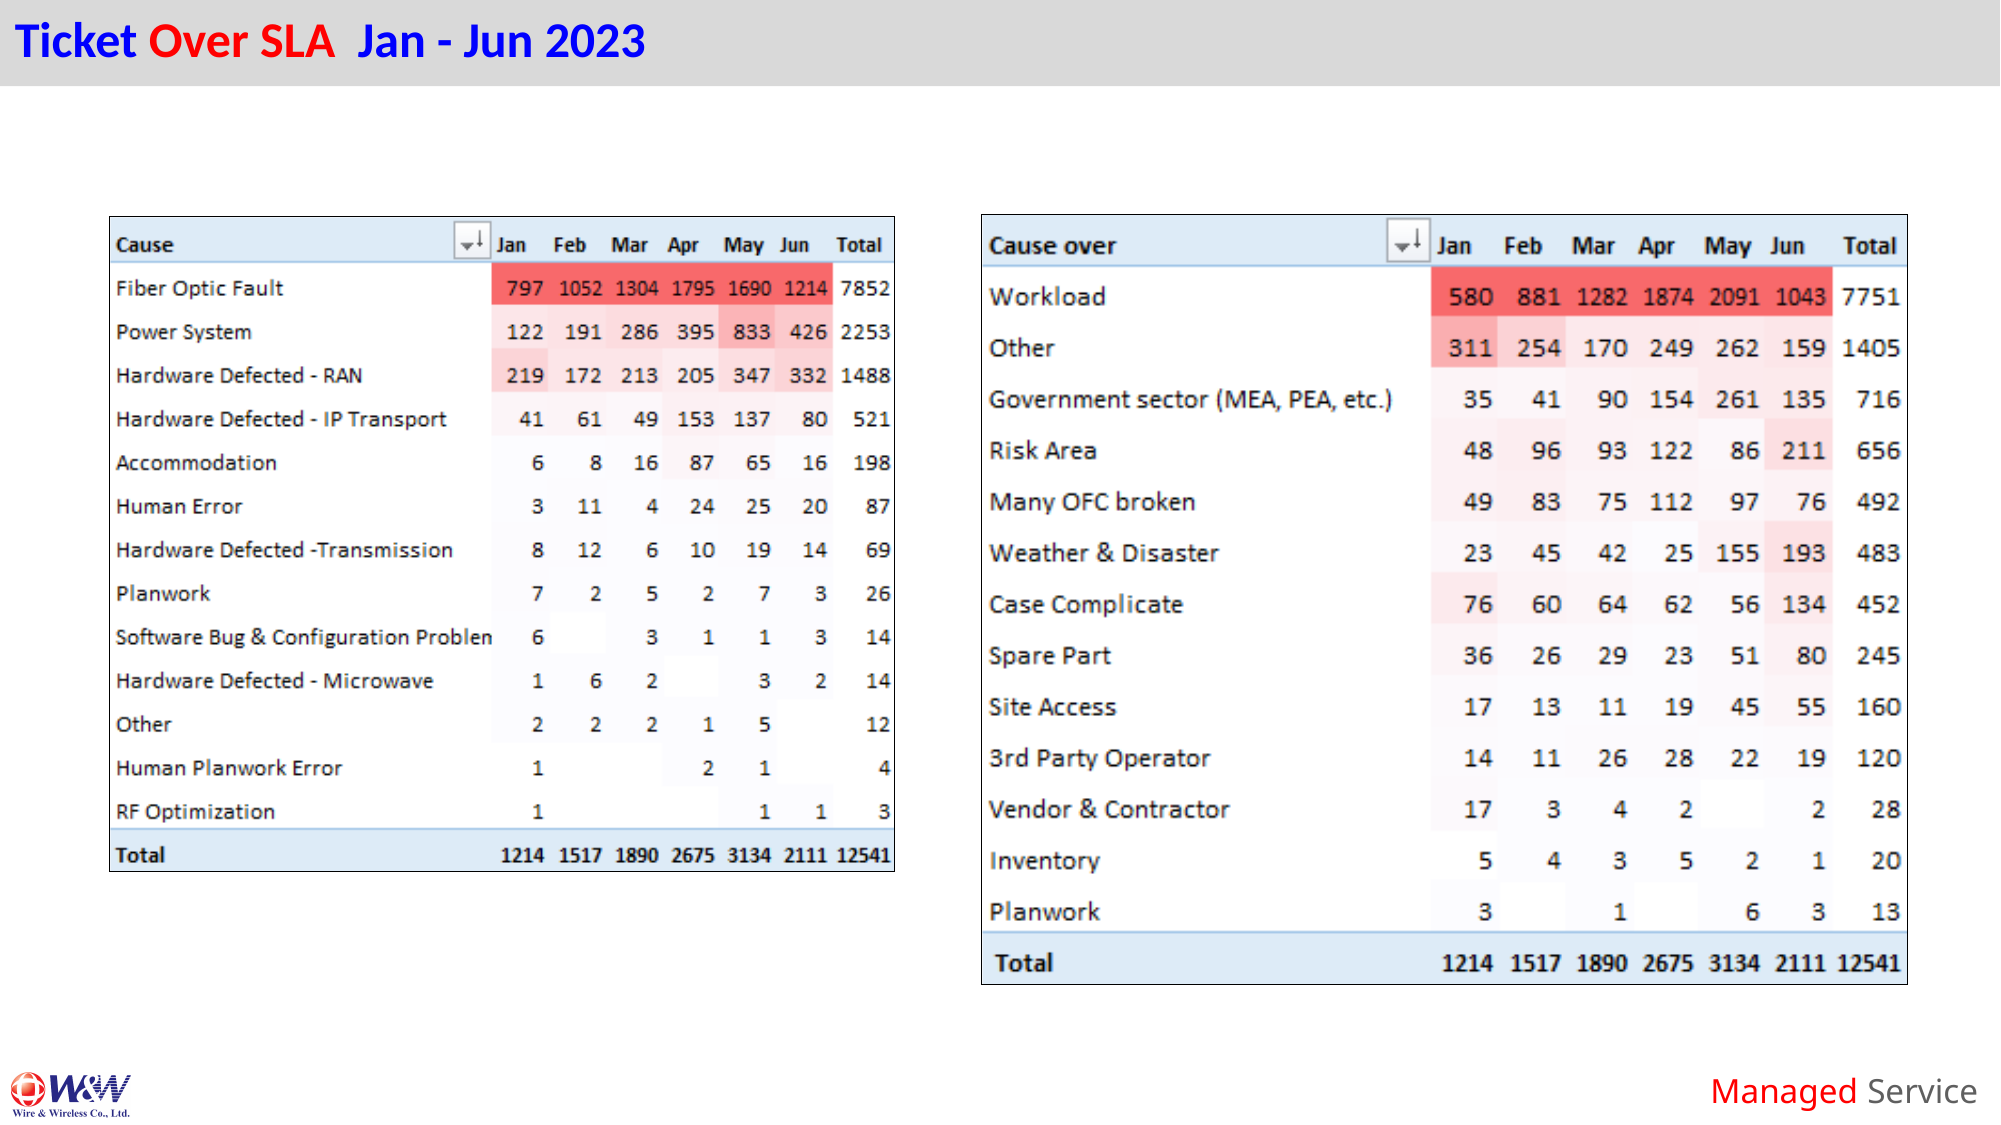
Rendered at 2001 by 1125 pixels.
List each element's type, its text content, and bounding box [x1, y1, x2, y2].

text_box [0, 0, 2000, 87]
text_box Managed Service [1695, 1063, 2000, 1118]
picture [109, 216, 895, 872]
picture [981, 214, 1908, 985]
text_box Ticket Over SLA Jan - Jun 2023 [14, 21, 1220, 81]
picture [11, 1072, 131, 1118]
